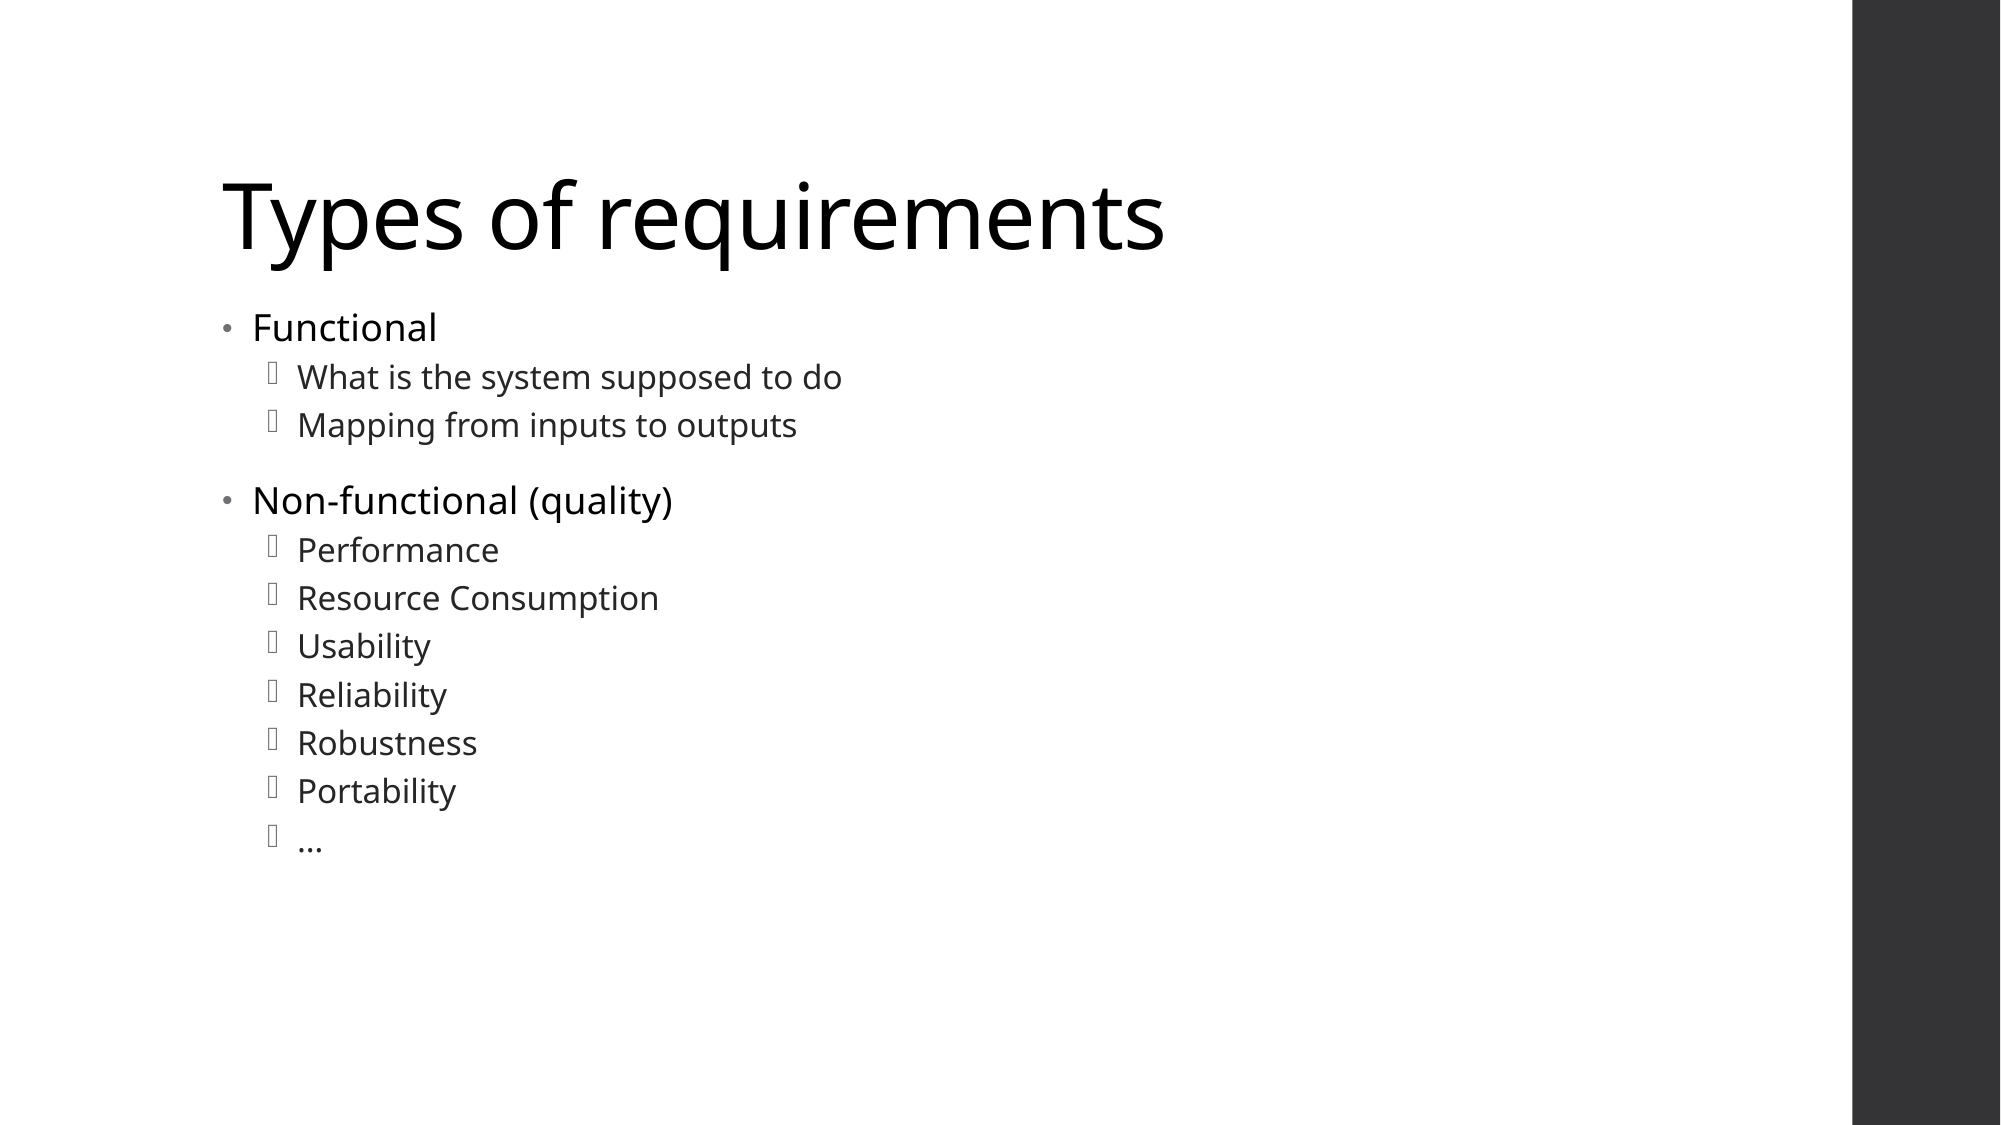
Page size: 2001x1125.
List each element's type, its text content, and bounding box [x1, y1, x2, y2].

list Functional What is the system supposed to do Mapping from inputs to outputs Non-functional (quality) Performance Resource Consumption Usability Reliability Robustness Portability … [206, 299, 1617, 1014]
title Types of requirements [206, 60, 1797, 278]
